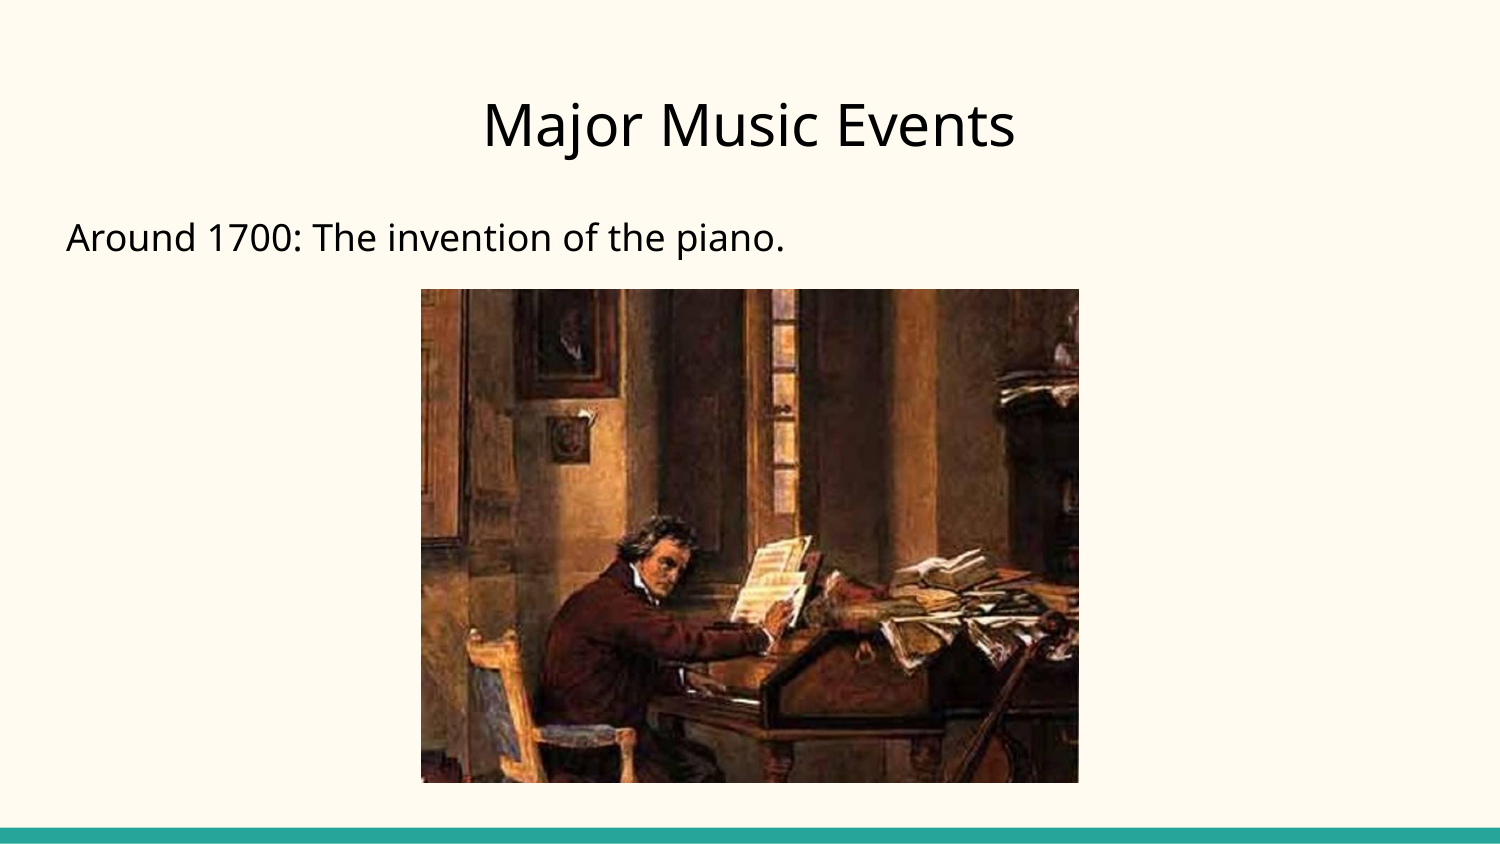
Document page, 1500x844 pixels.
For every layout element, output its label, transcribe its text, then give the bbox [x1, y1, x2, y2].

title Major Music Events [51, 72, 1449, 174]
list Around 1700: The invention of the piano. [51, 192, 1449, 750]
picture [421, 289, 1079, 783]
